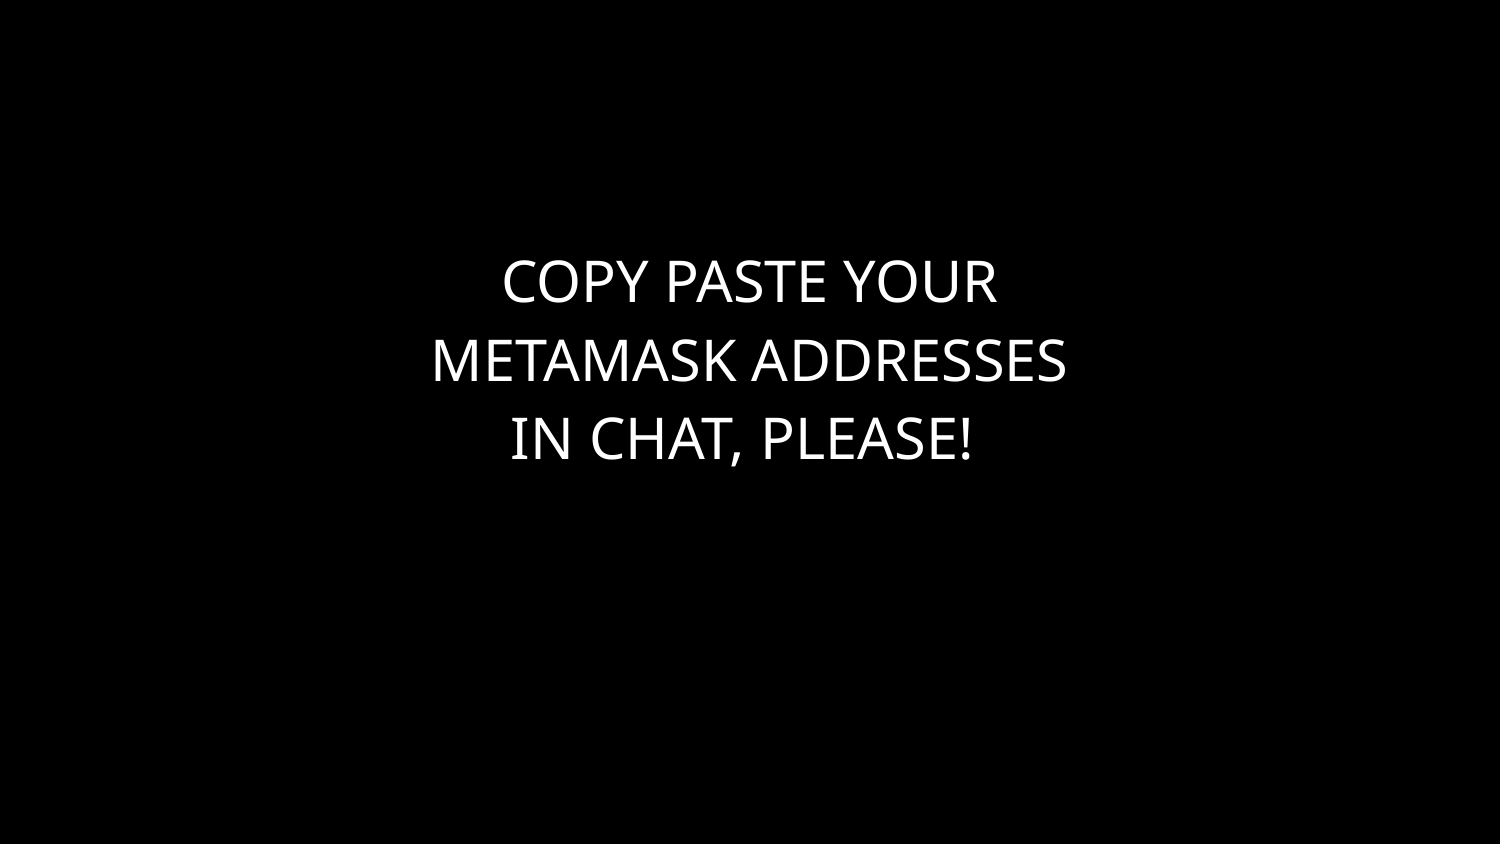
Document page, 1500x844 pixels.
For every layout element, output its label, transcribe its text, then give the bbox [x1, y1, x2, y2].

title COPY PASTE YOUR METAMASK ADDRESSES IN CHAT, PLEASE! [51, 225, 1449, 493]
